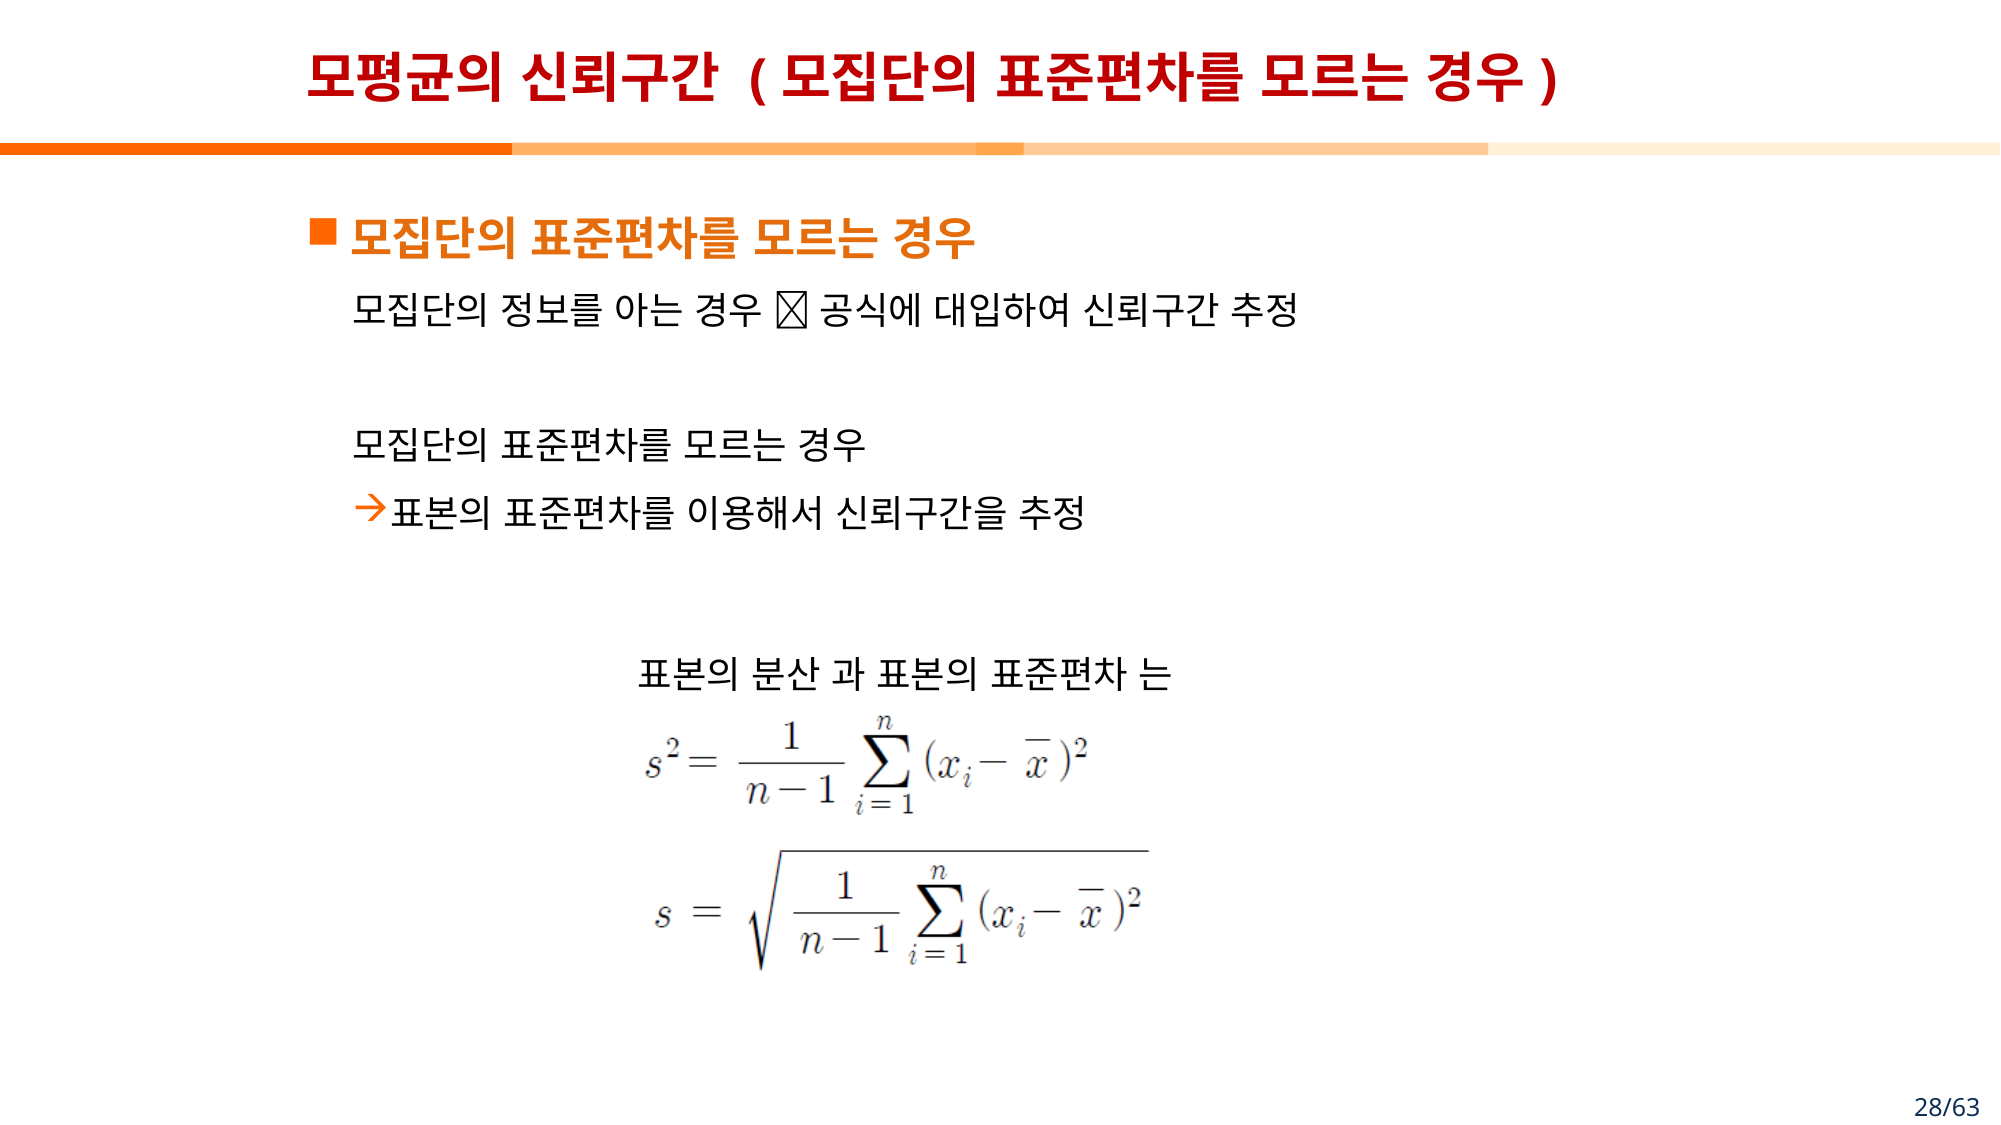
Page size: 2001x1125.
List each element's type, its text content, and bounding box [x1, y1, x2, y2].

list 모집단의 표준편차를 모르는 경우 모집단의 정보를 아는 경우  공식에 대입하여 신뢰구간 추정 모집단의 표준편차를 모르는 경우 표본의 표준편차를 이용해서 신뢰구간을 추정 [291, 174, 1709, 551]
title 모평균의 신뢰구간 (모집단의 표준편차를 모르는 경우) [291, 31, 1709, 122]
picture [609, 713, 1331, 988]
